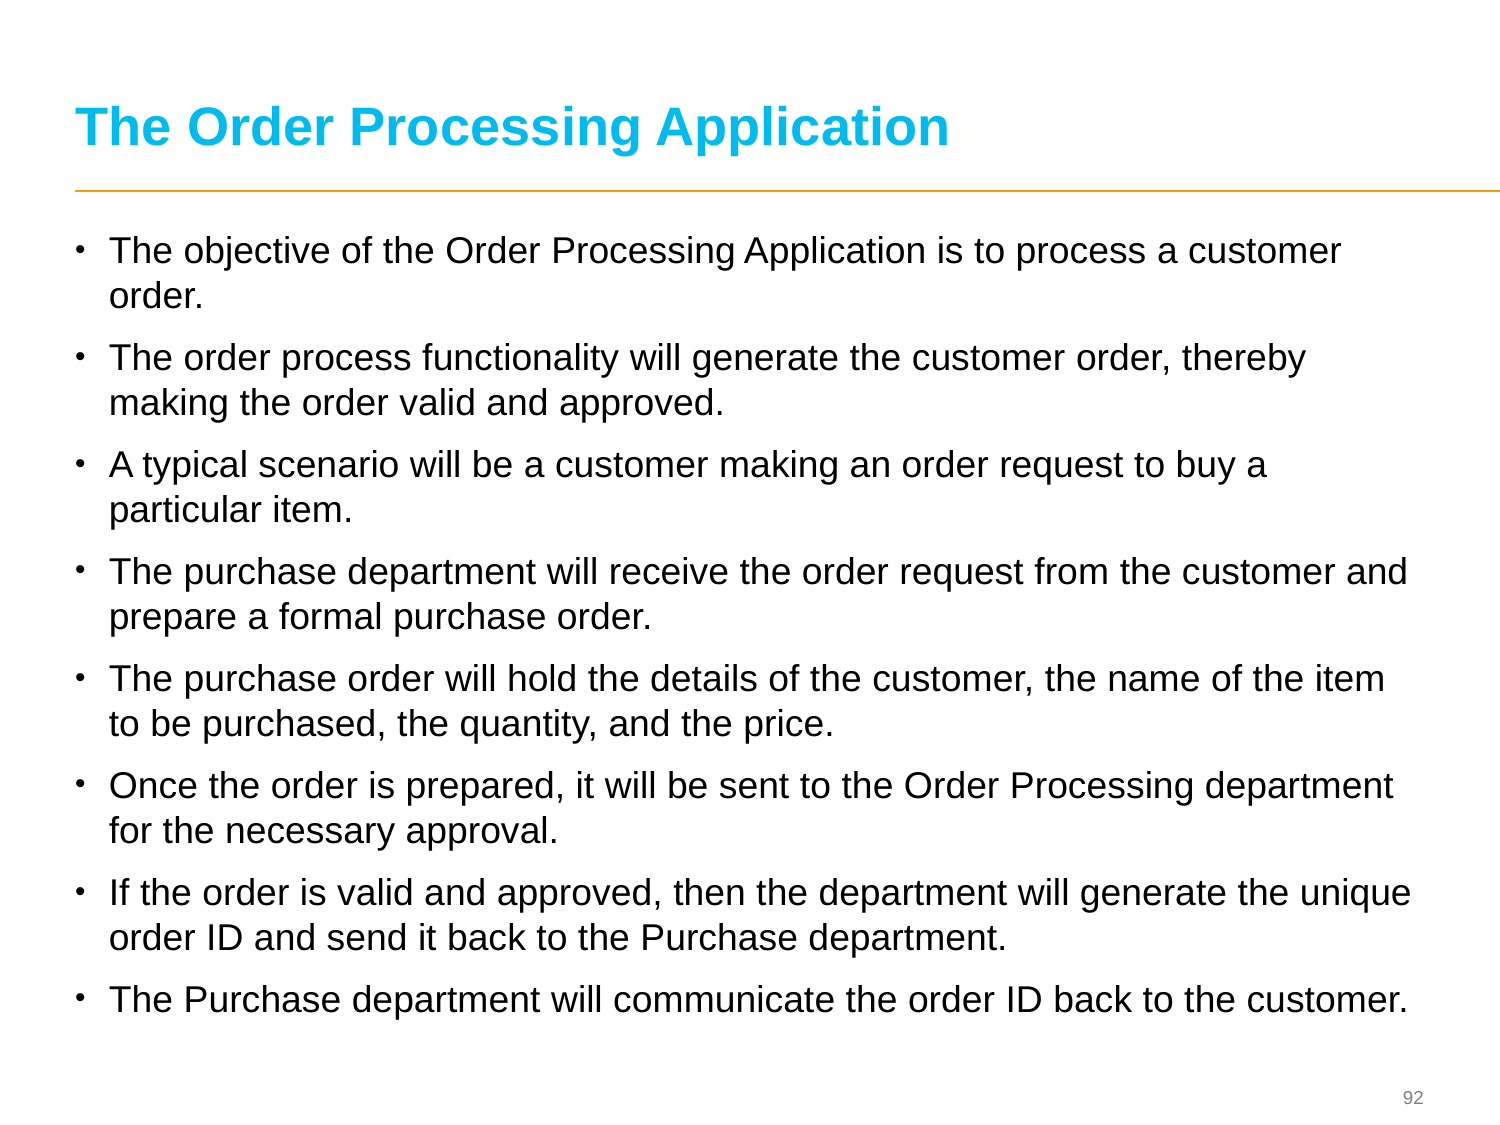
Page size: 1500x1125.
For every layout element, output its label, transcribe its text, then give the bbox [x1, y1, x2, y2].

title The Order Processing Application [75, 27, 1422, 157]
list The objective of the Order Processing Application is to process a customer order. The order process functionality will generate the customer order, thereby making the order valid and approved. A typical scenario will be a customer making an order request to buy a particular item. The purchase department will receive the order request from the customer and prepare a formal purchase order. The purchase order will hold the details of the customer, the name of the item to be purchased, the quantity, and the price. Once the order is prepared, it will be sent to the Order Processing department for the necessary approval. If the order is valid and approved, then the department will generate the unique order ID and send it back to the Purchase department. The Purchase department will communicate the order ID back to the customer. [75, 226, 1425, 1063]
